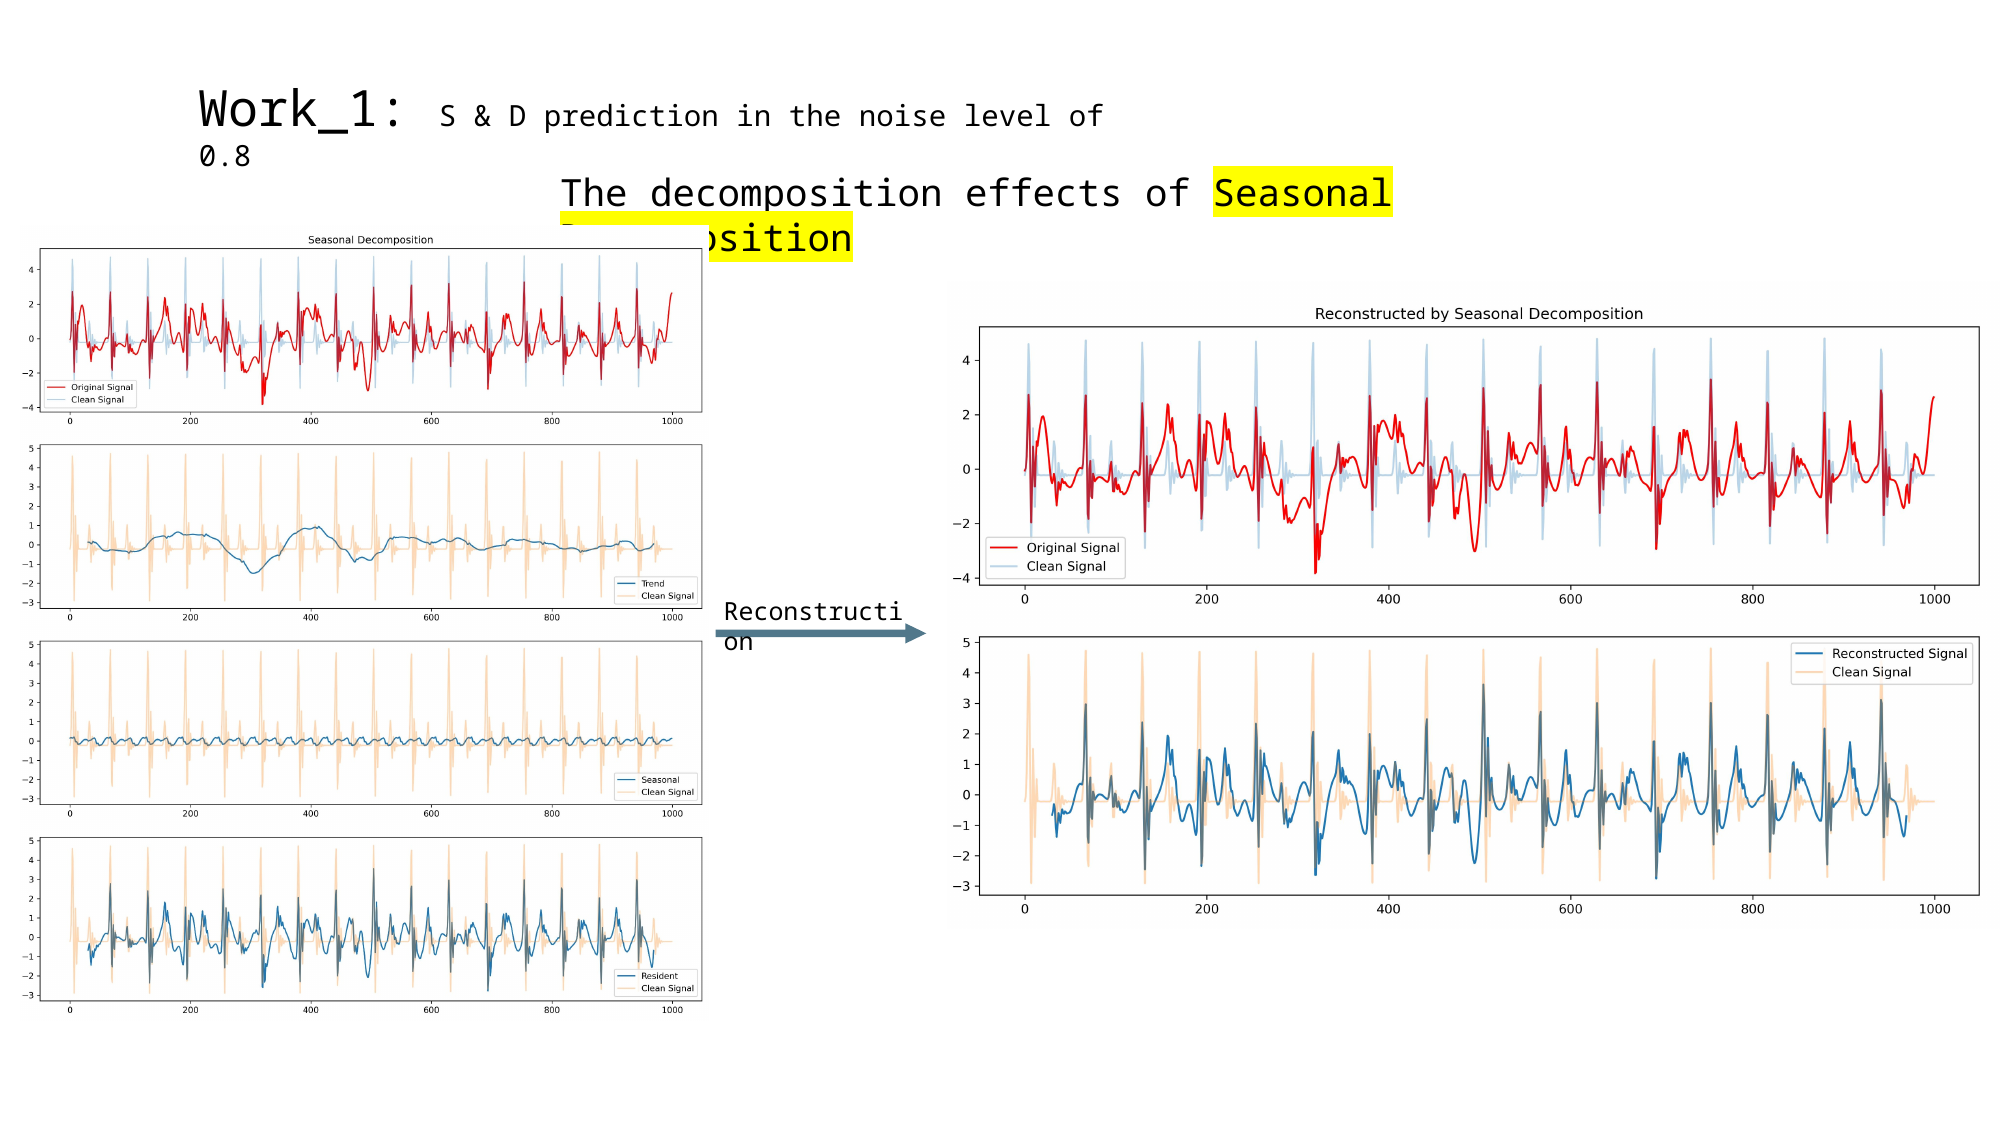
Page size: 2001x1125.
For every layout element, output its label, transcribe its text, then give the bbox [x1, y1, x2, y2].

text_box Work_1: S & D prediction in the noise level of 0.8 [184, 69, 1158, 180]
text_box Reconstruction [709, 587, 933, 663]
picture [947, 281, 2000, 929]
text_box The decomposition effects of Seasonal Decomposition [545, 161, 1681, 266]
picture [20, 225, 709, 1021]
